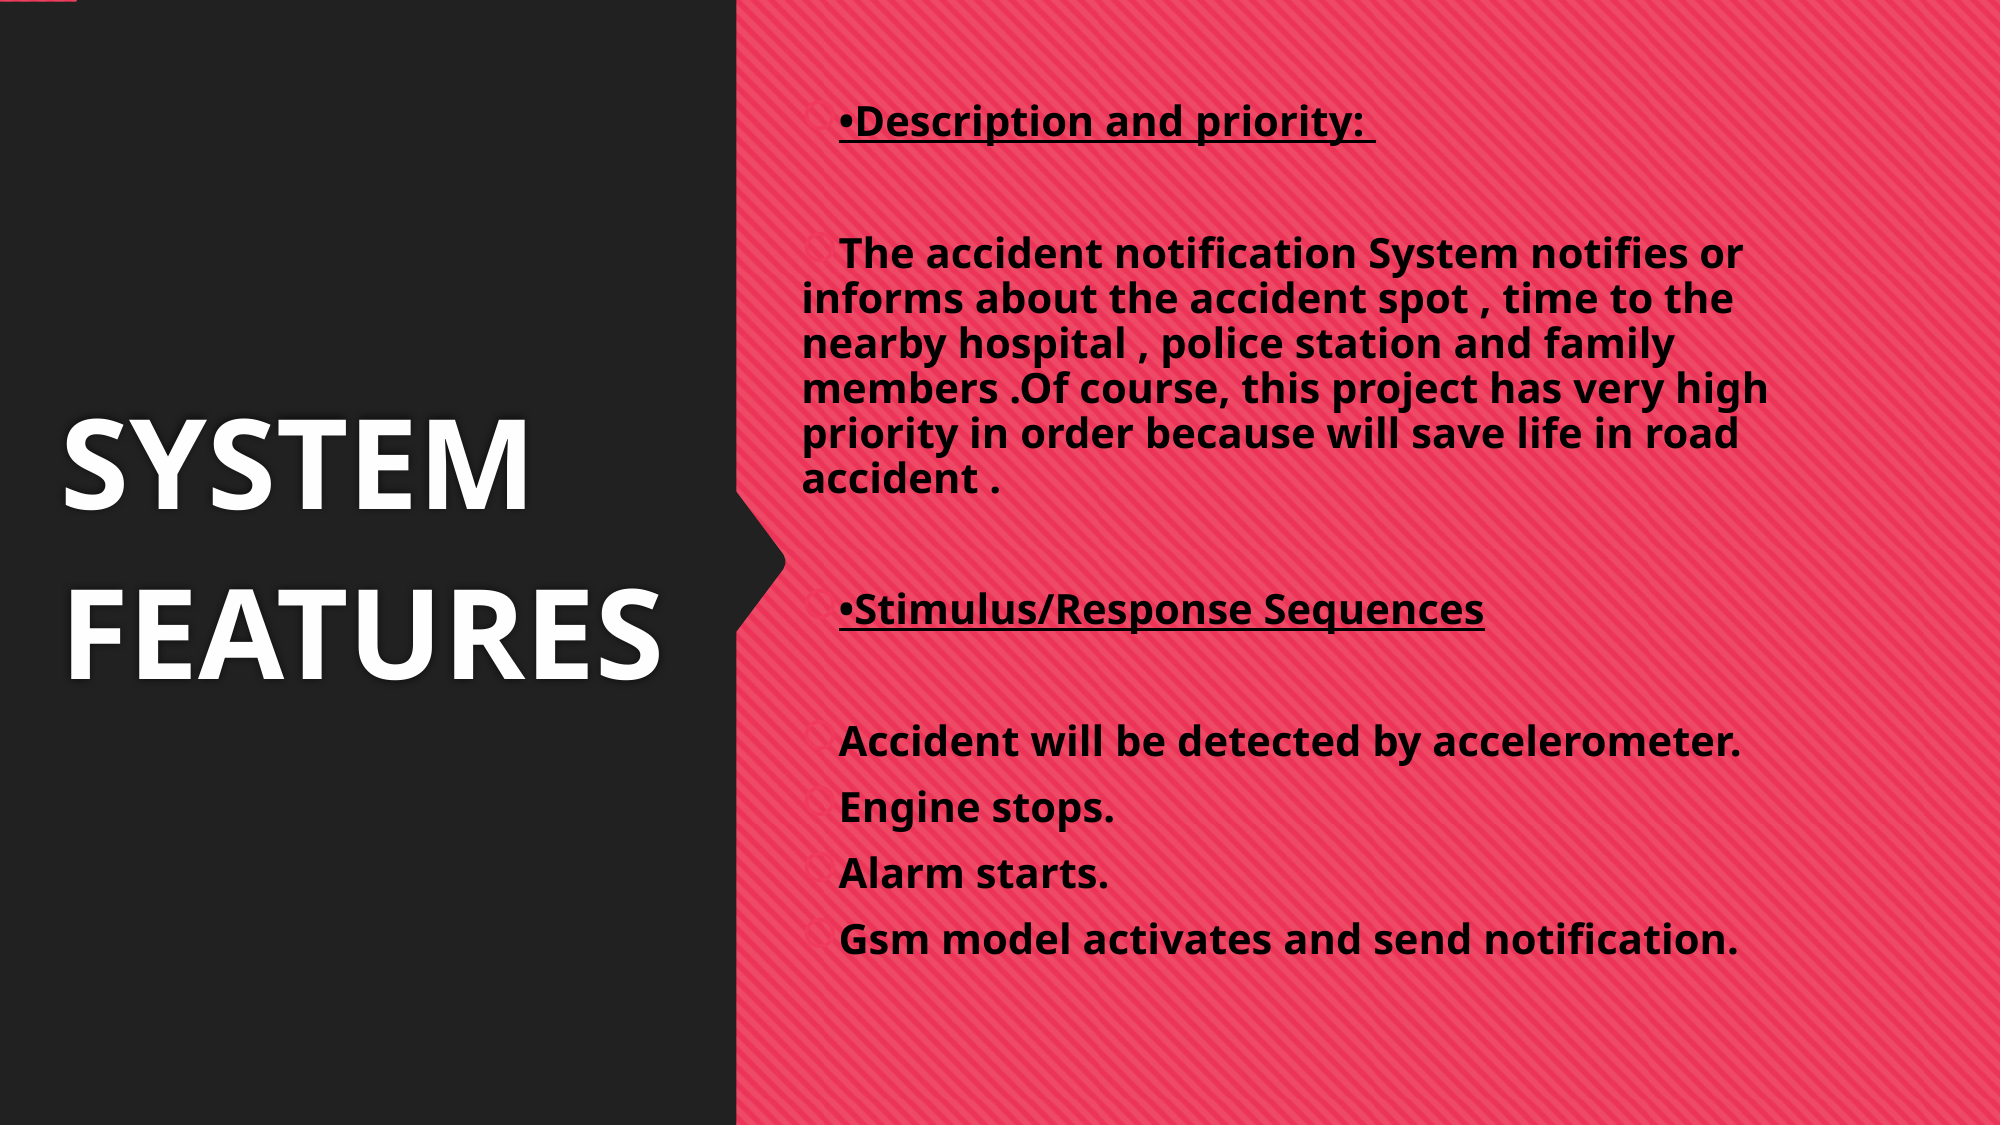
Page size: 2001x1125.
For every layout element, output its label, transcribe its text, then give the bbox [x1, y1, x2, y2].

text_box [0, 0, 738, 1125]
title SYSTEM FEATURES [45, 126, 1095, 966]
text_box [738, 0, 2000, 1125]
text_box •Description and priority: The accident notification System notifies or informs about the accident spot , time to the nearby hospital , police station and family members .Of course, this project has very high priority in order because will save life in road accident . •Stimulus/Response Sequences Accident will be detected by accelerometer. Engine stops. Alarm starts. Gsm model activates and send notification. [786, 178, 1897, 1018]
